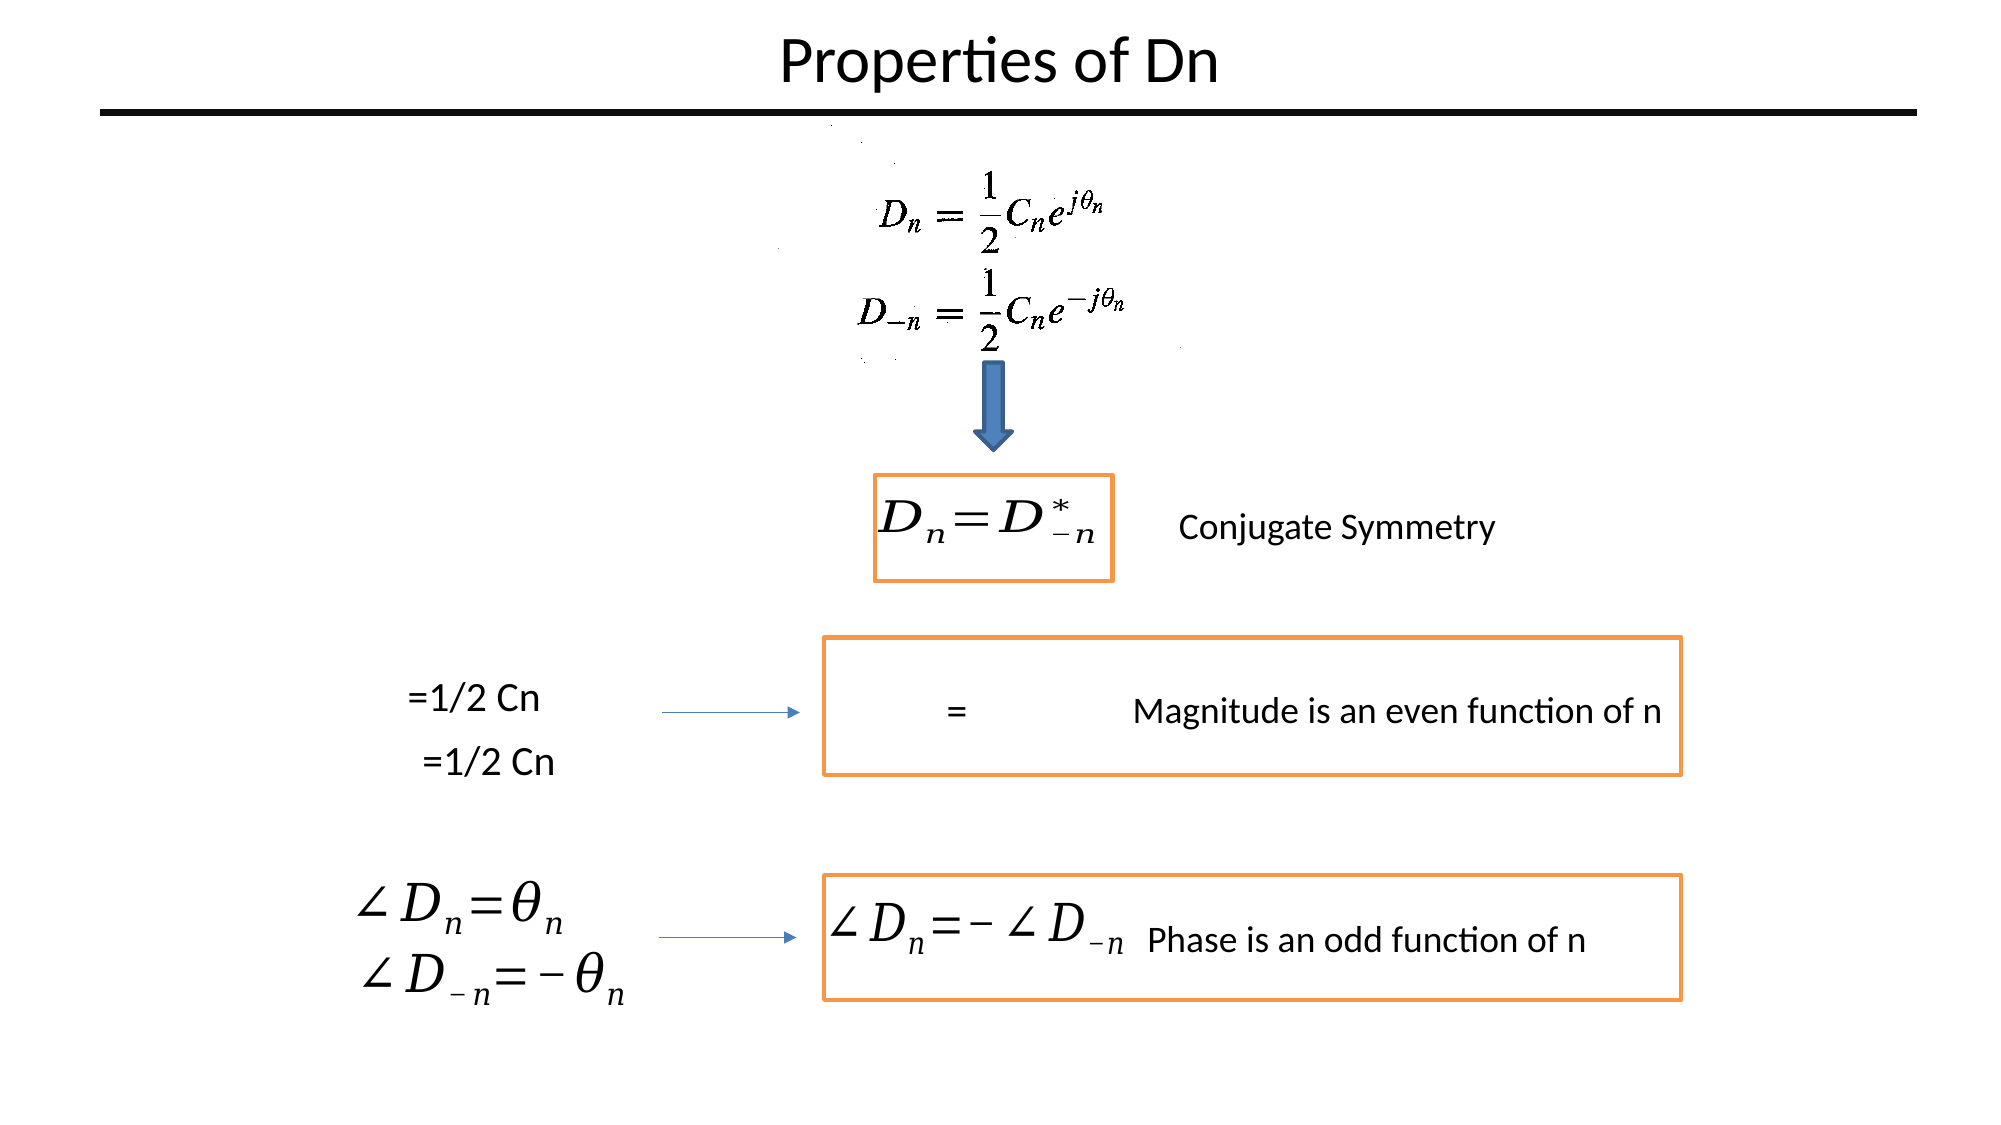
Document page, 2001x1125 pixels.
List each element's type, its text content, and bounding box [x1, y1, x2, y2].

title Properties of Dn [99, 0, 1900, 113]
text_box Phase is an odd function of n [1132, 907, 1603, 967]
text_box Magnitude is an even function of n [1117, 679, 1678, 739]
text_box [822, 635, 1683, 777]
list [762, 118, 1201, 363]
text_box [973, 371, 1014, 453]
text_box Conjugate Symmetry [1164, 494, 1512, 555]
text_box [873, 473, 1115, 583]
text_box [822, 873, 1683, 1002]
